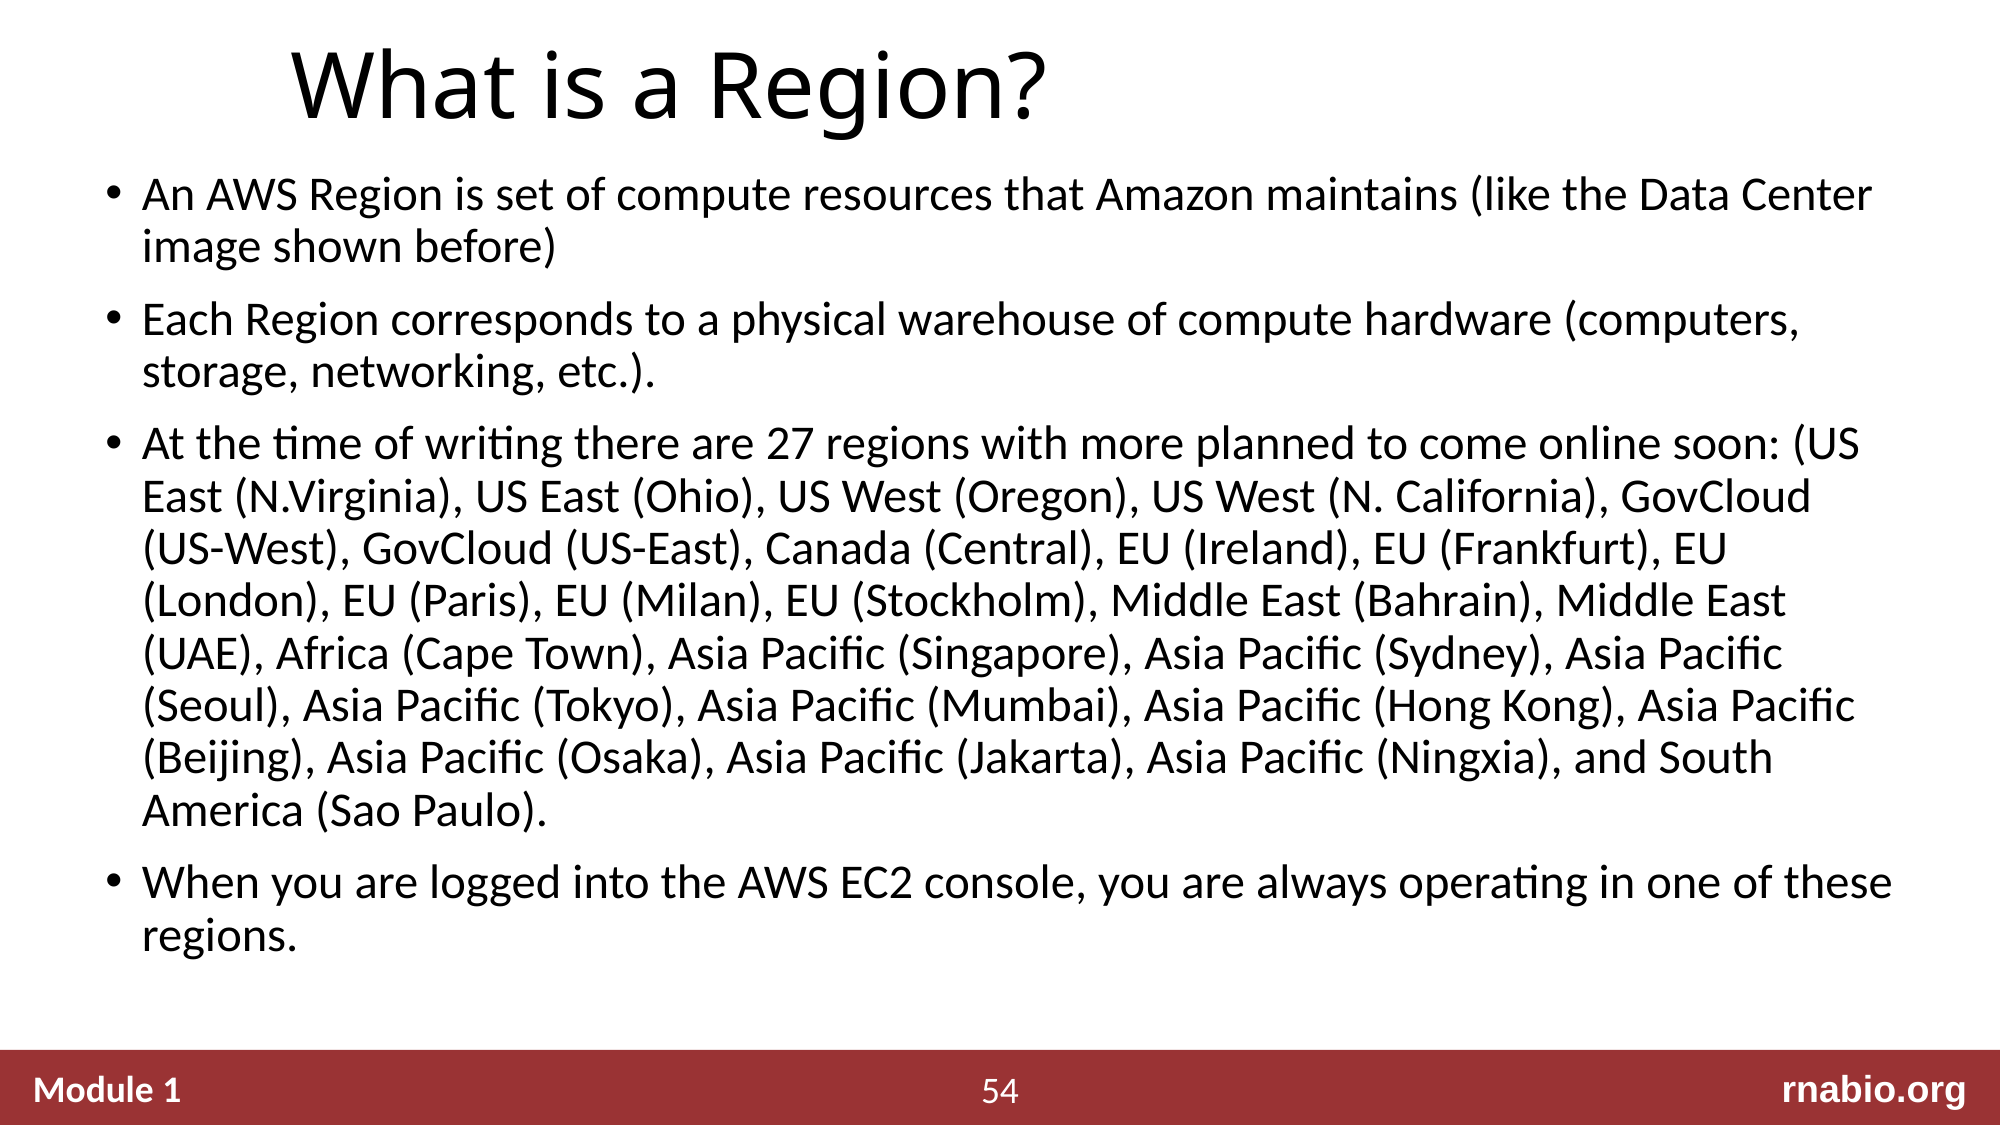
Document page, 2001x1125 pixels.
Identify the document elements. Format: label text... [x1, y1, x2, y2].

title What is a Region? [275, 19, 1725, 159]
list An AWS Region is set of compute resources that Amazon maintains (like the Data Center image shown before) Each Region corresponds to a physical warehouse of compute hardware (computers, storage, networking, etc.). At the time of writing there are 27 regions with more planned to come online soon: (US East (N.Virginia), US East (Ohio), US West (Oregon), US West (N. California), GovCloud (US-West), GovCloud (US-East), Canada (Central), EU (Ireland), EU (Frankfurt), EU (London), EU (Paris), EU (Milan), EU (Stockholm), Middle East (Bahrain), Middle East (UAE), Africa (Cape Town), Asia Pacific (Singapore), Asia Pacific (Sydney), Asia Pacific (Seoul), Asia Pacific (Tokyo), Asia Pacific (Mumbai), Asia Pacific (Hong Kong), Asia Pacific (Beijing), Asia Pacific (Osaka), Asia Pacific (Jakarta), Asia Pacific (Ningxia), and South America (Sao Paulo). When you are logged into the AWS EC2 console, you are always operating in one of these regions. [90, 160, 1922, 976]
